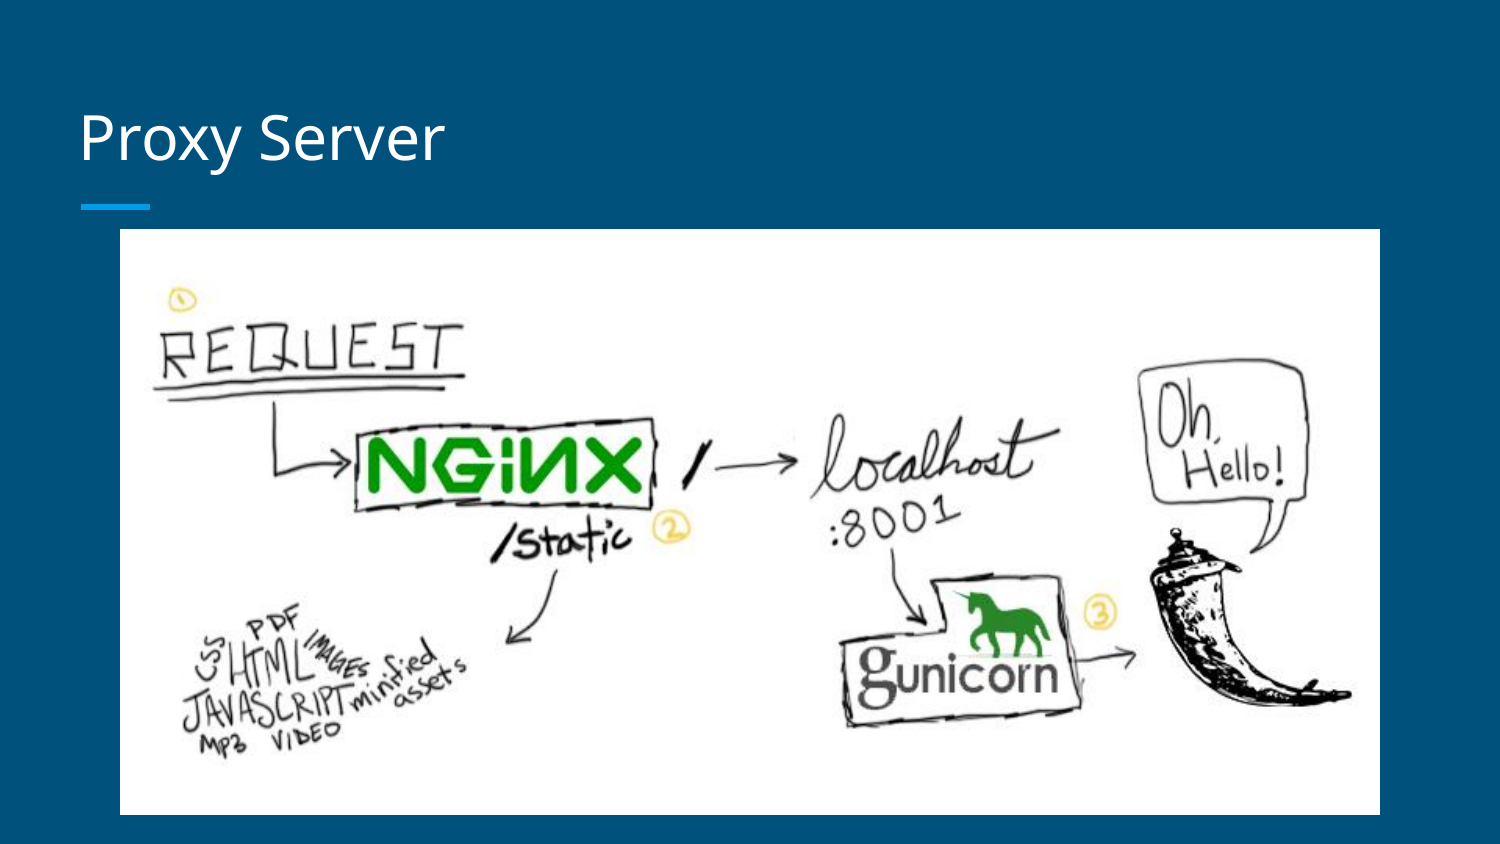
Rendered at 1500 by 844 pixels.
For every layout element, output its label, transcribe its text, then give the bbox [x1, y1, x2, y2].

picture [121, 230, 1379, 814]
title Proxy Server [63, 75, 1437, 188]
